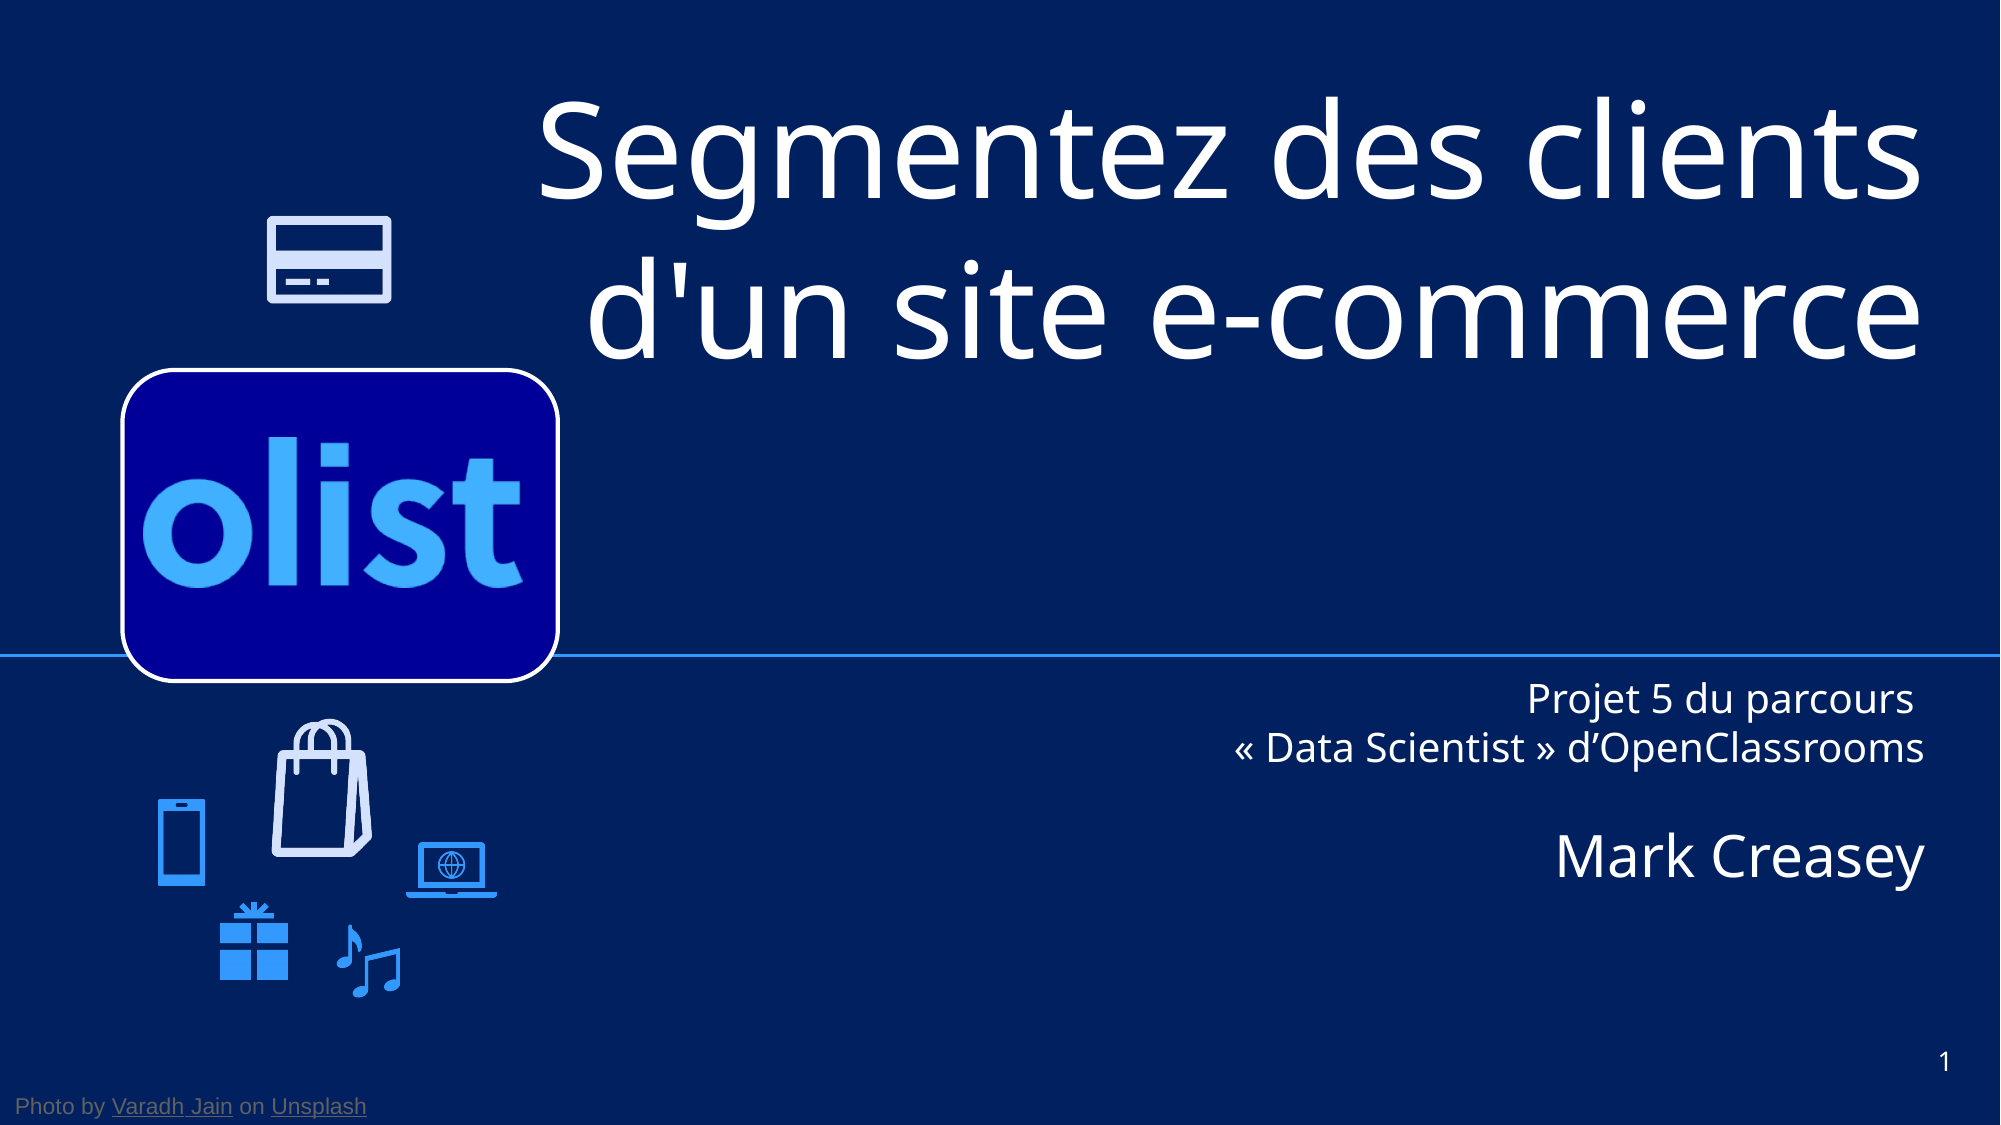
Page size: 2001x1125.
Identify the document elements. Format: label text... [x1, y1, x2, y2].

title Segmentez des clients d'un site e-commerce [340, 45, 1946, 654]
subtitle Projet 5 du parcours « Data Scientist » d’OpenClassrooms Mark Creasey [1135, 653, 1946, 917]
picture [253, 184, 405, 335]
picture [206, 892, 302, 988]
text_box Photo by Varadh Jain on Unsplash [0, 1084, 436, 1125]
picture [321, 822, 499, 1009]
slide_number 1 [1853, 1019, 1974, 1106]
picture [134, 795, 230, 891]
picture [246, 712, 397, 863]
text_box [122, 369, 559, 682]
